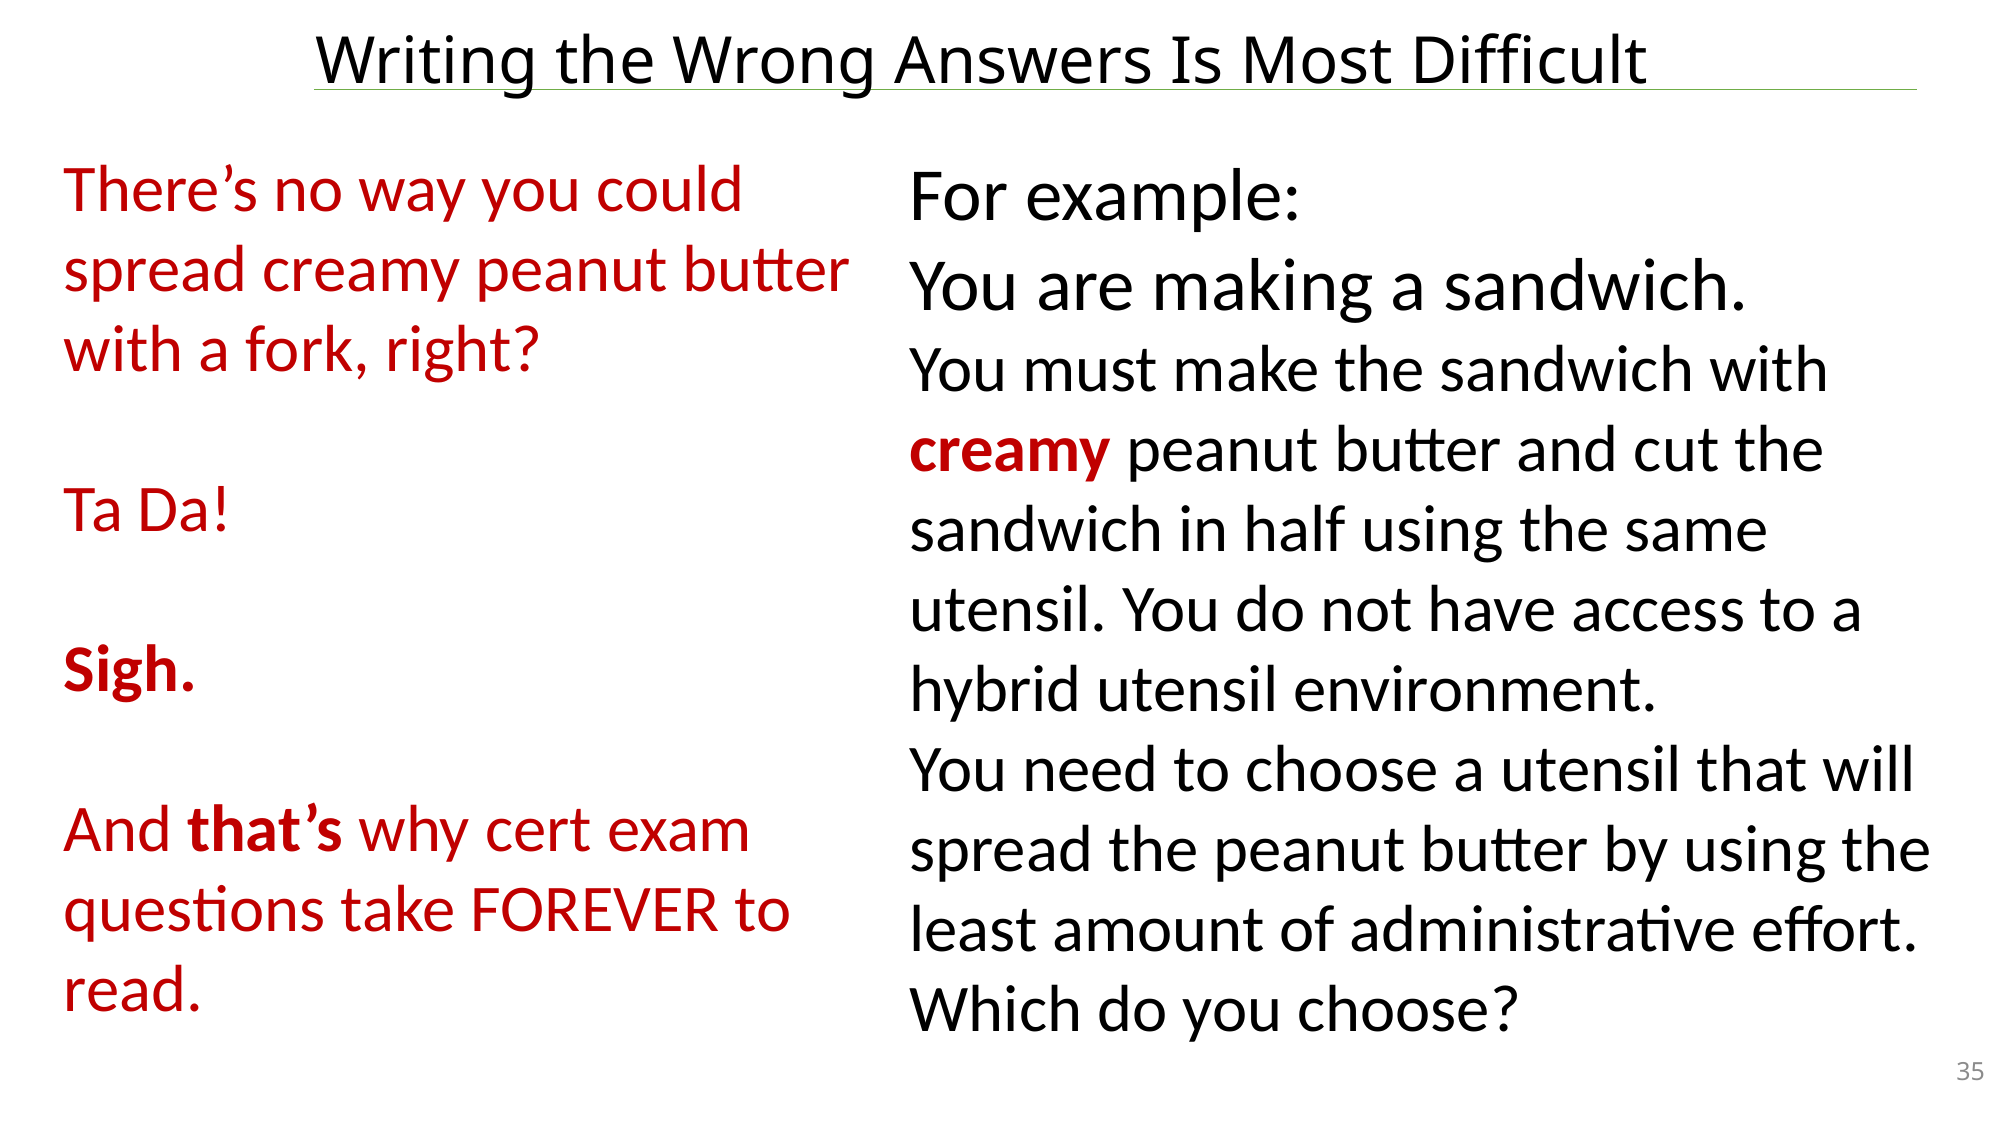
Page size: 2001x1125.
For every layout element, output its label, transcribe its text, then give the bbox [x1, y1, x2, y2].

title Writing the Wrong Answers Is Most Difficult [300, 0, 1917, 125]
text_box For example: You are making a sandwich. You must make the sandwich with creamy peanut butter and cut the sandwich in half using the same utensil. You do not have access to a hybrid utensil environment. You need to choose a utensil that will spread the peanut butter by using the least amount of administrative effort. Which do you choose? [894, 137, 1954, 867]
text_box There’s no way you could spread creamy peanut butter with a fork, right? Ta Da! Sigh. And that’s why cert exam questions take FOREVER to read. [48, 137, 894, 867]
slide_number 35 [1533, 1042, 2000, 1103]
